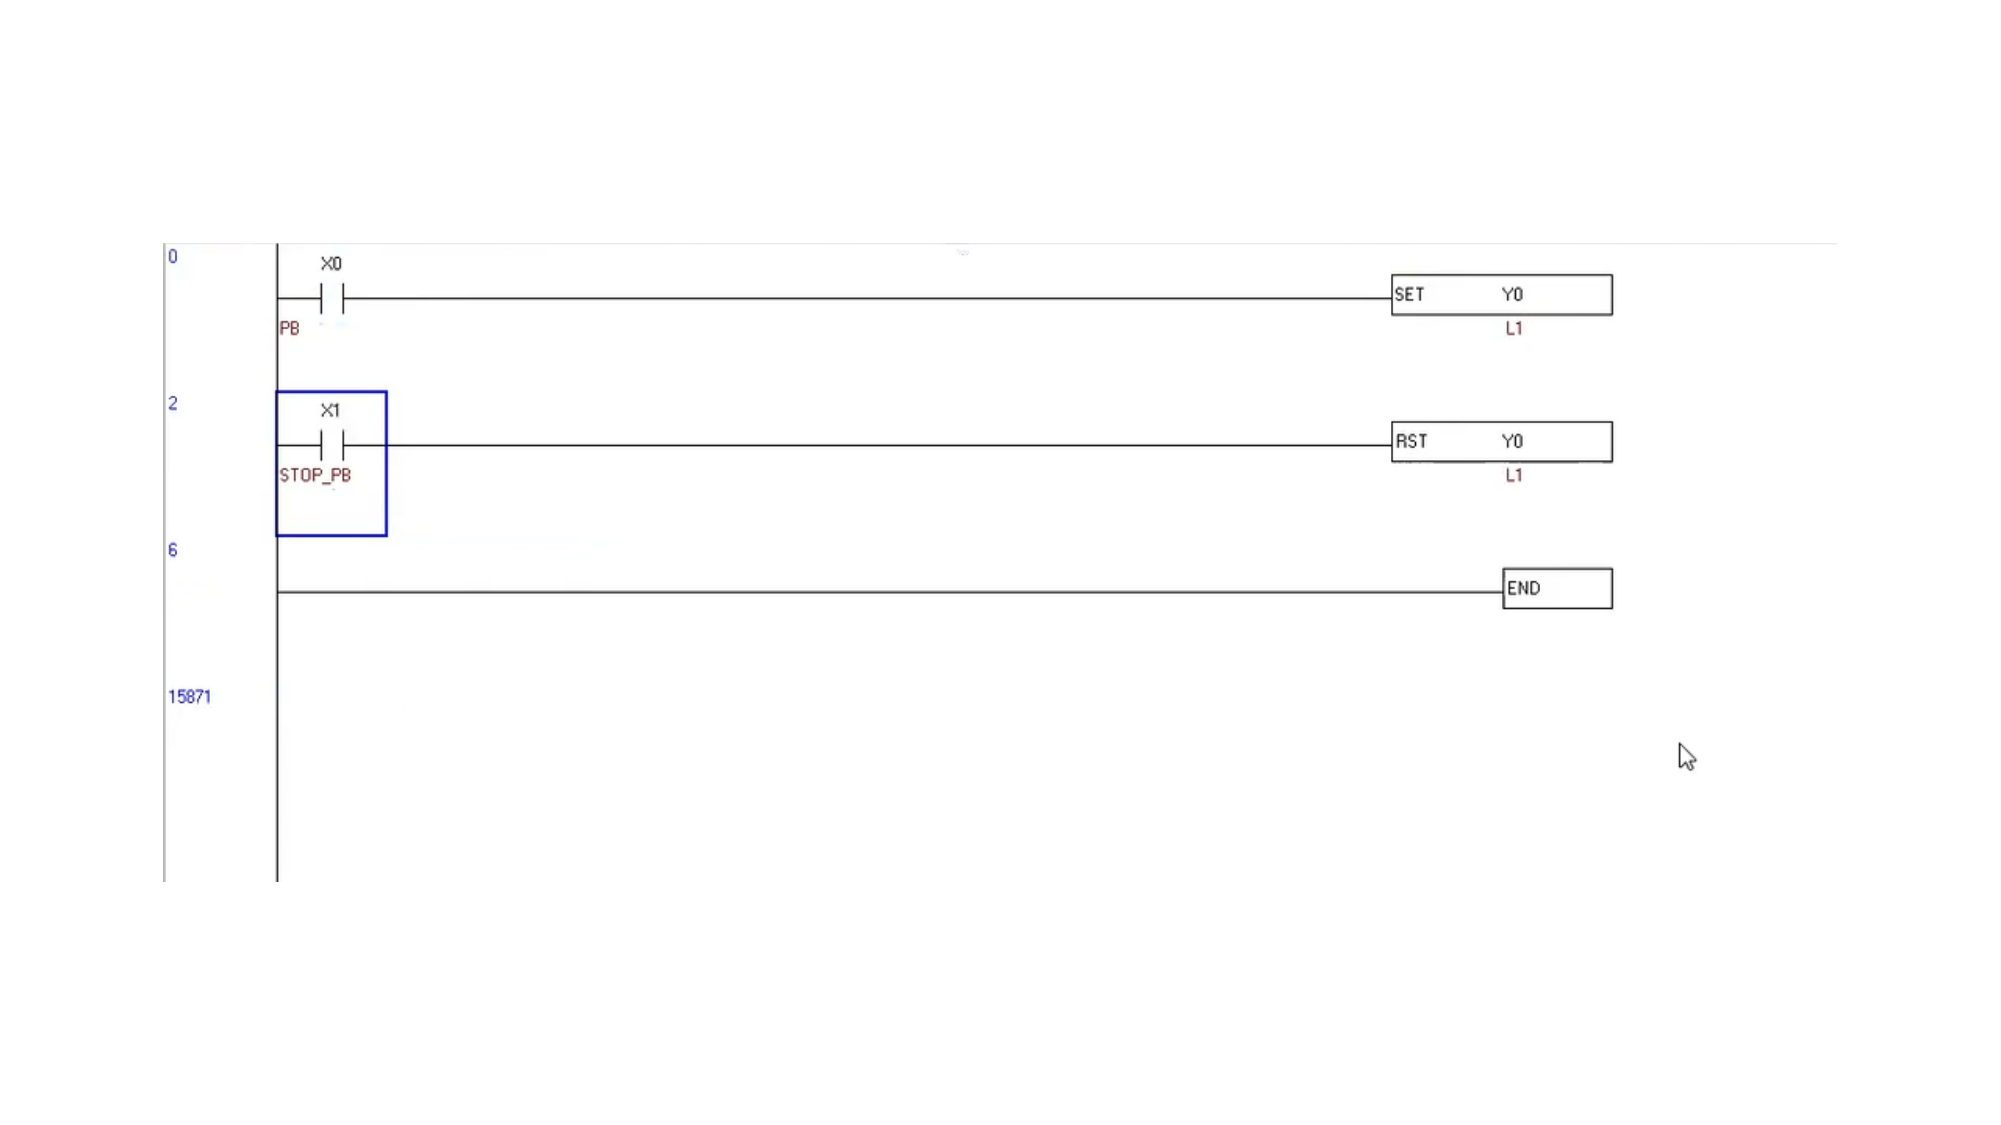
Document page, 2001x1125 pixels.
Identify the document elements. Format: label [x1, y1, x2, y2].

picture [163, 243, 1837, 882]
